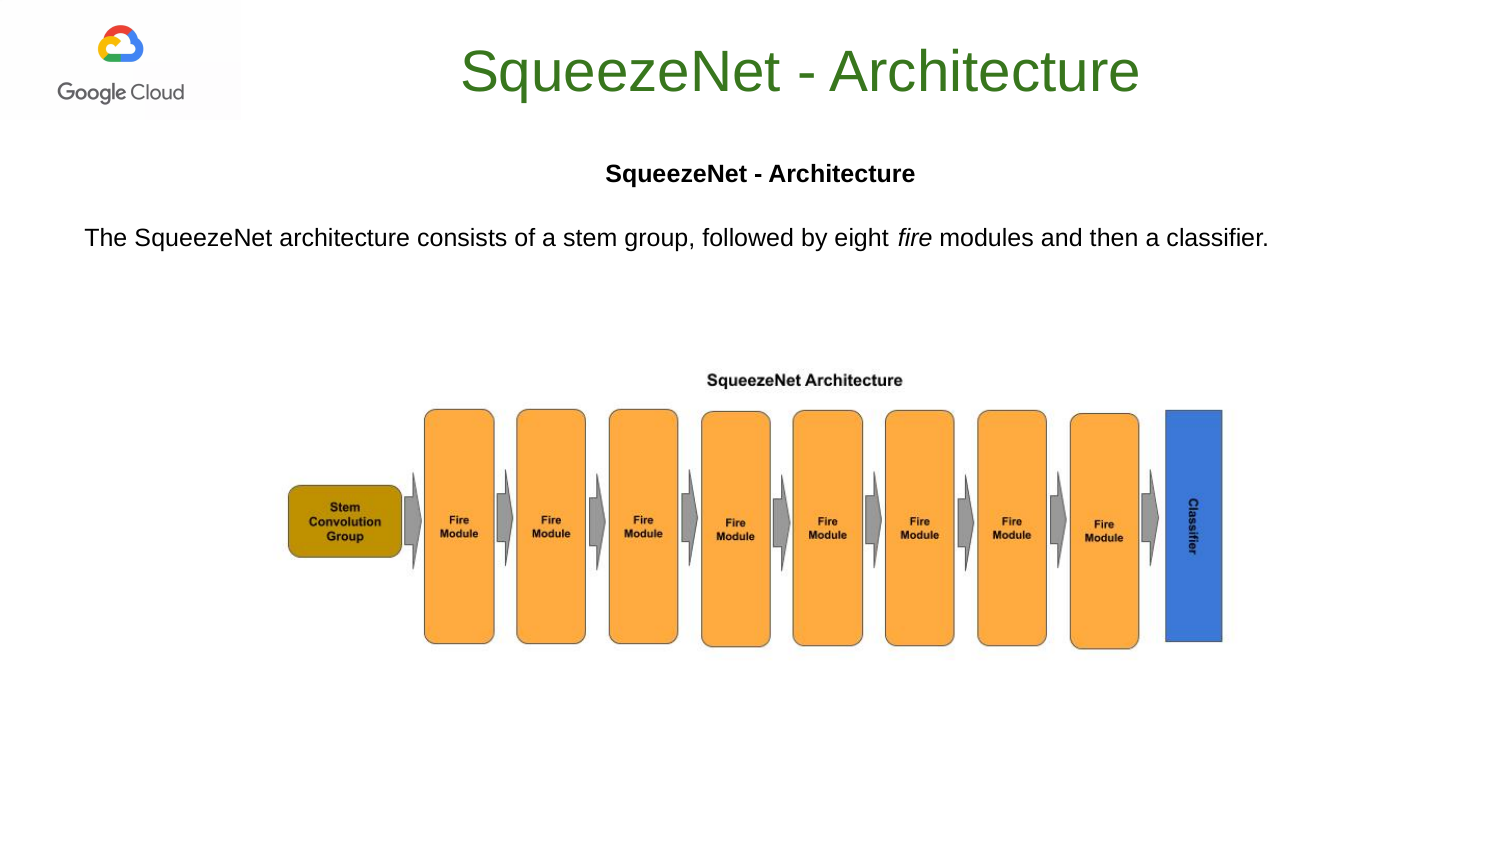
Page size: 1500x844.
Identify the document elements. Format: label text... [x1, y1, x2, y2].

text_box SqueezeNet - Architecture The SqueezeNet architecture consists of a stem group, followed by eight fire modules and then a classifier. [69, 137, 1453, 844]
picture [0, 0, 241, 121]
picture [262, 363, 1238, 664]
subtitle SqueezeNet - Architecture [102, 17, 1500, 148]
